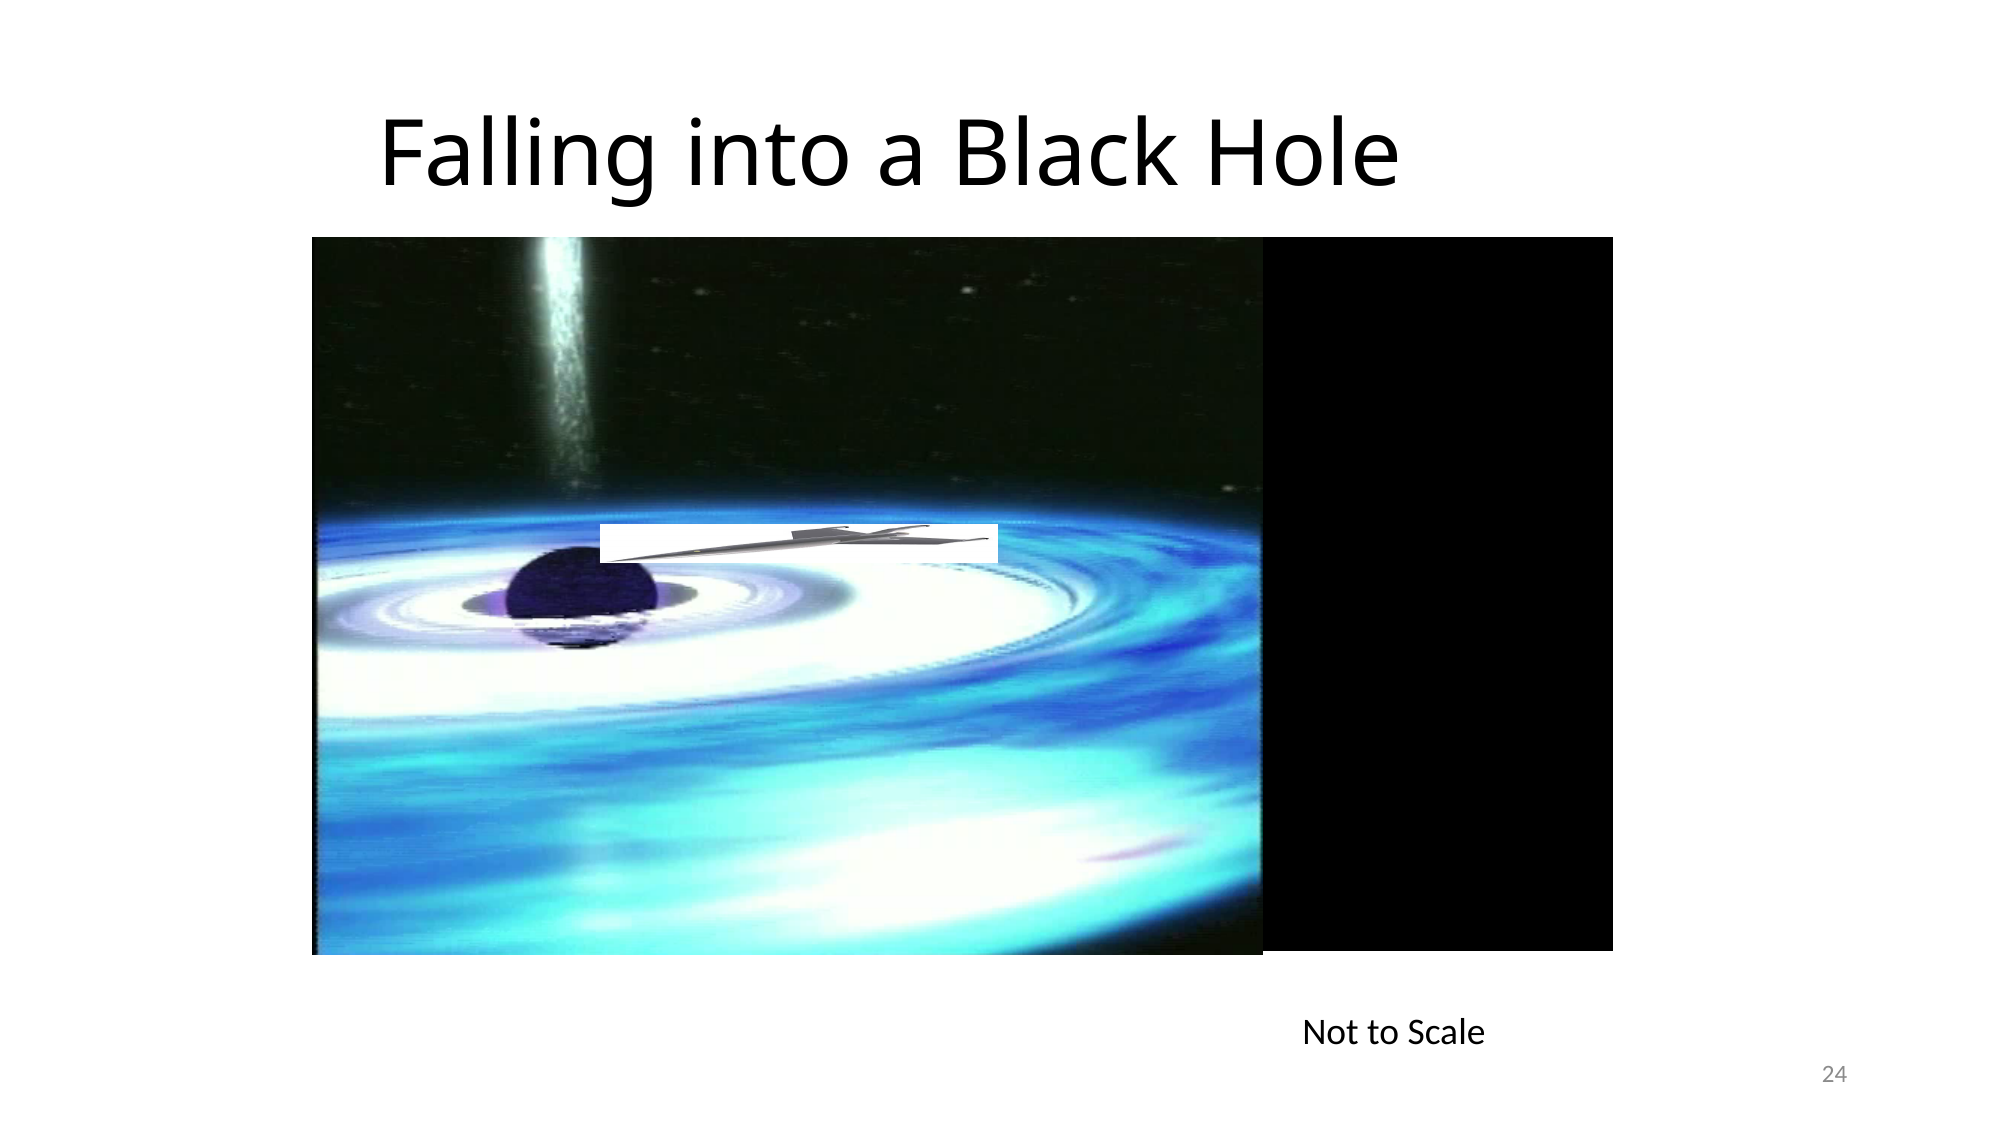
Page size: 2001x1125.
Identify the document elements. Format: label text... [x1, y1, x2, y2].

text_box [629, 115, 660, 176]
title Falling into a Black Hole [362, 62, 1638, 250]
text_box [1263, 237, 1613, 950]
text_box Not to Scale [1287, 999, 1613, 1060]
picture [312, 237, 1263, 955]
slide_number 24 [1412, 1042, 1863, 1103]
